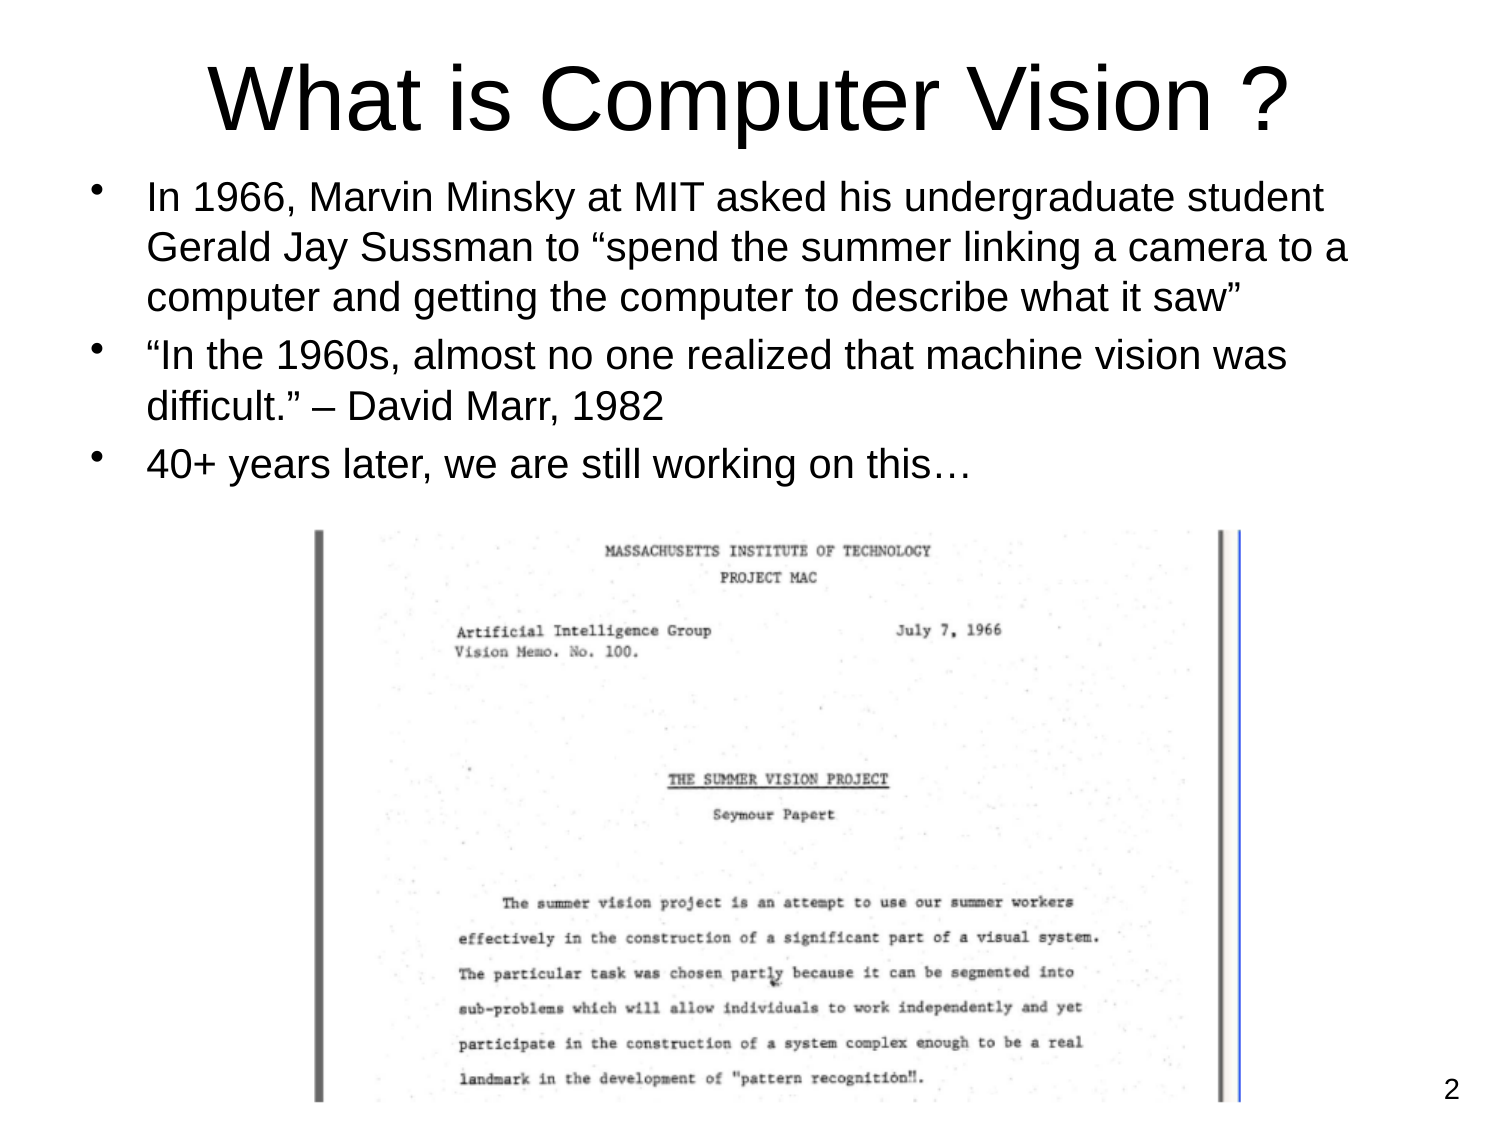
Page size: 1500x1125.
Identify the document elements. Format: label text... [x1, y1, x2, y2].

title What is Computer Vision ? [74, 0, 1426, 162]
picture [297, 515, 1254, 1125]
slide_number 2 [1257, 1062, 1476, 1125]
list In 1966, Marvin Minsky at MIT asked his undergraduate student Gerald Jay Sussman to “spend the summer linking a camera to a computer and getting the computer to describe what it saw” “In the 1960s, almost no one realized that machine vision was difficult.” – David Marr, 1982 40+ years later, we are still working on this… [74, 162, 1426, 931]
